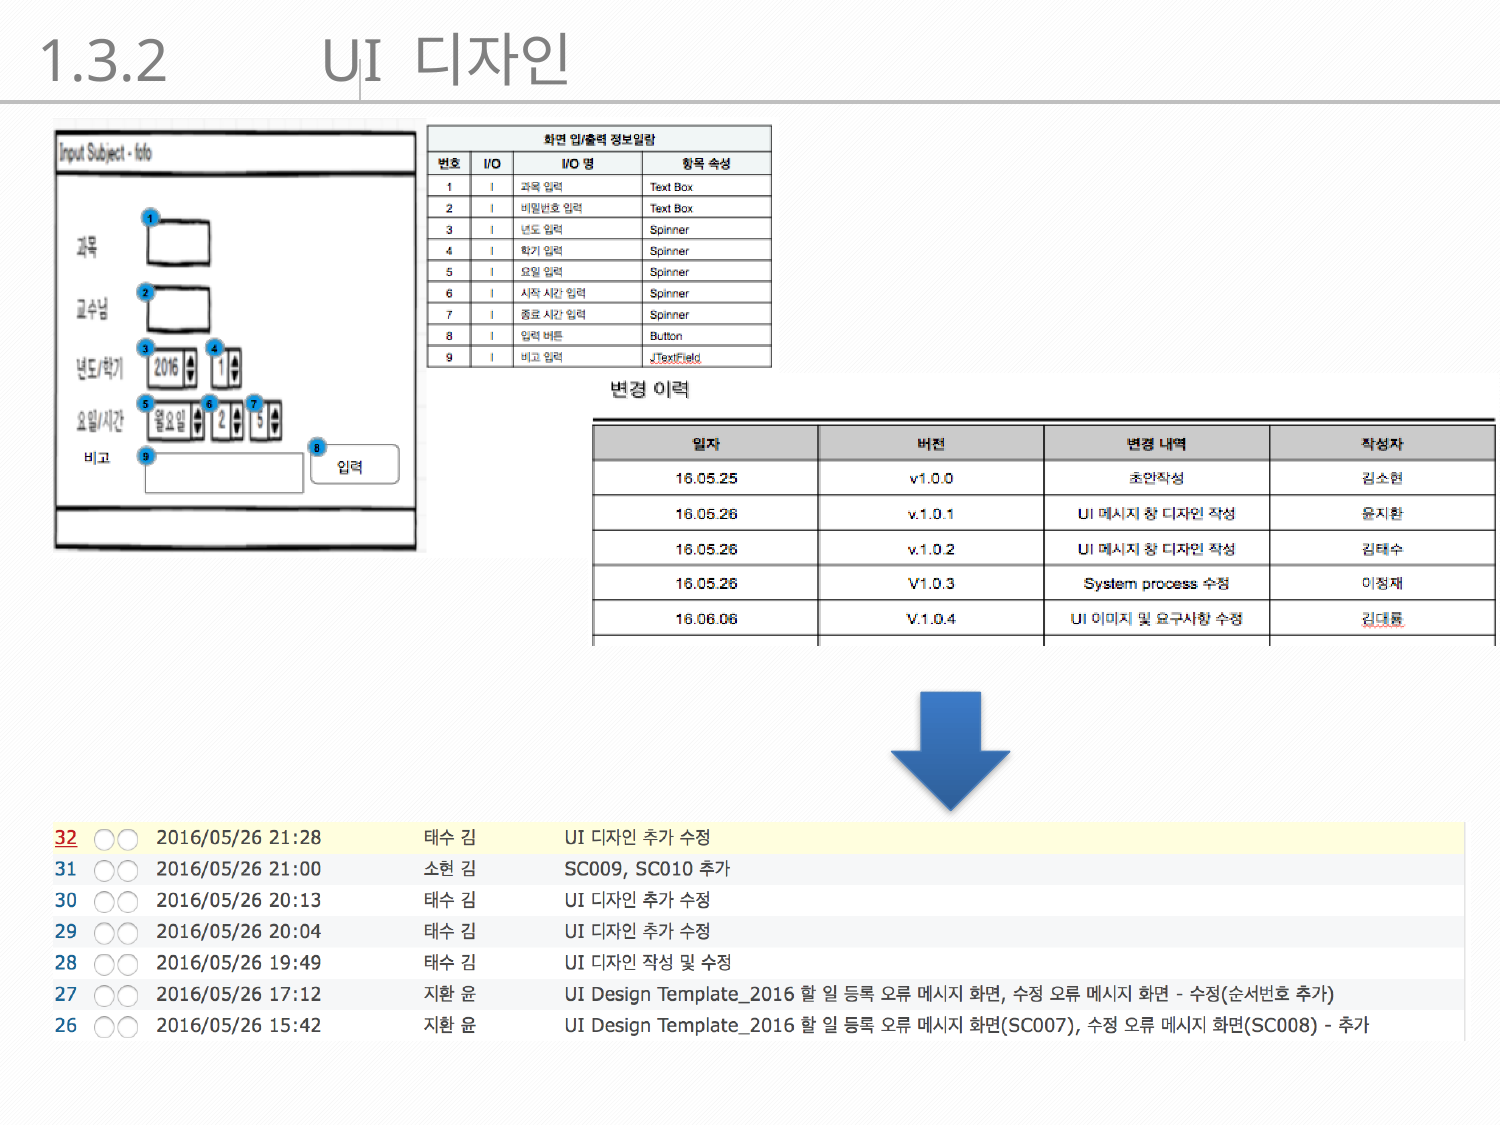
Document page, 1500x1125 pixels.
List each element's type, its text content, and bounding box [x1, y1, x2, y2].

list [52, 101, 779, 575]
text_box 1.3.2 UI 디자인 [0, 16, 928, 100]
picture [588, 373, 1499, 646]
text_box [890, 691, 1011, 812]
picture [52, 822, 1471, 1041]
